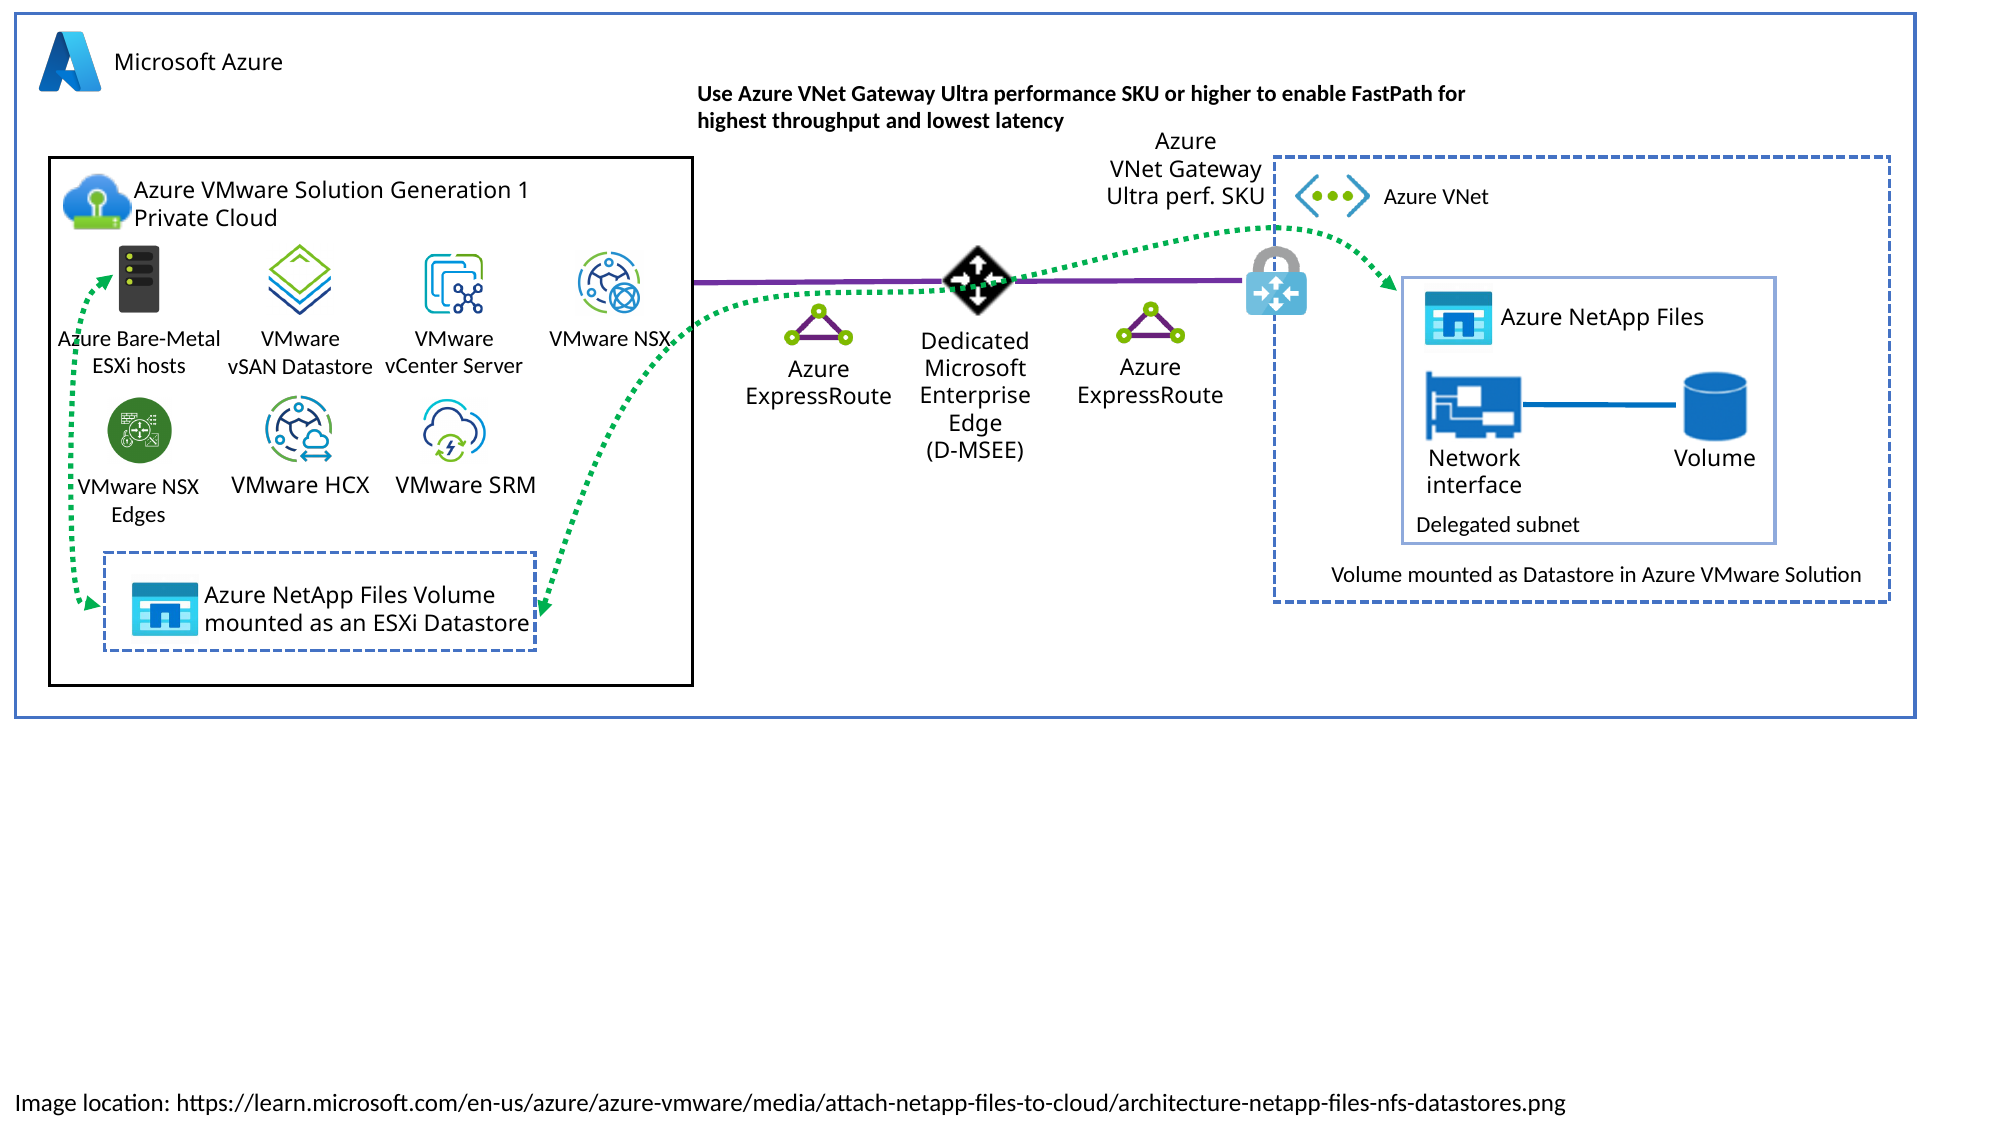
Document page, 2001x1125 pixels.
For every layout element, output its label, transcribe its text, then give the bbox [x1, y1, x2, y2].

text_box Image location: https://learn.microsoft.com/en-us/azure/azure-vmware/media/attach-netapp-files-to-cloud/architecture-netapp-files-nfs-datastores.png [0, 1079, 1647, 1125]
picture [1676, 368, 1755, 442]
picture [1295, 158, 1370, 233]
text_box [15, 13, 1916, 718]
picture [1424, 283, 1493, 353]
picture [1423, 367, 1523, 442]
